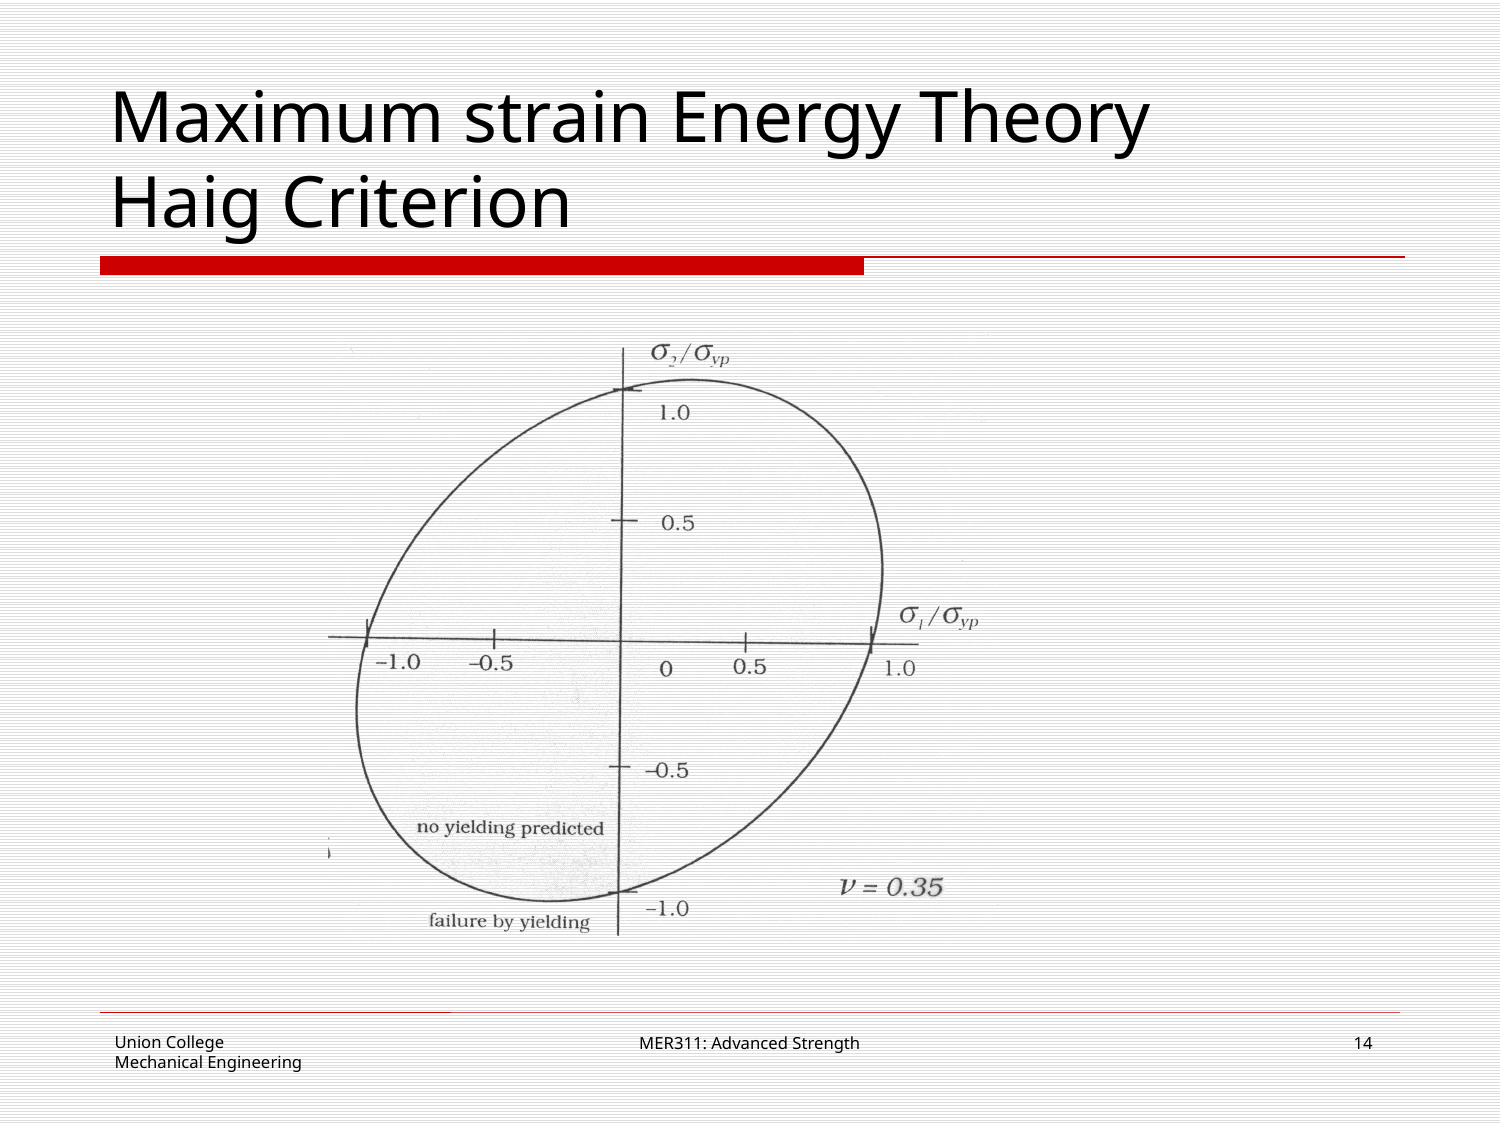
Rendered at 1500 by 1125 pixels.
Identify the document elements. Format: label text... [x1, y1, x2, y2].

footer MER311: Advanced Strength [512, 1024, 988, 1101]
picture [327, 330, 1001, 945]
title Maximum strain Energy Theory Haig Criterion [93, 49, 1407, 250]
slide_number 14 [1074, 1024, 1388, 1101]
